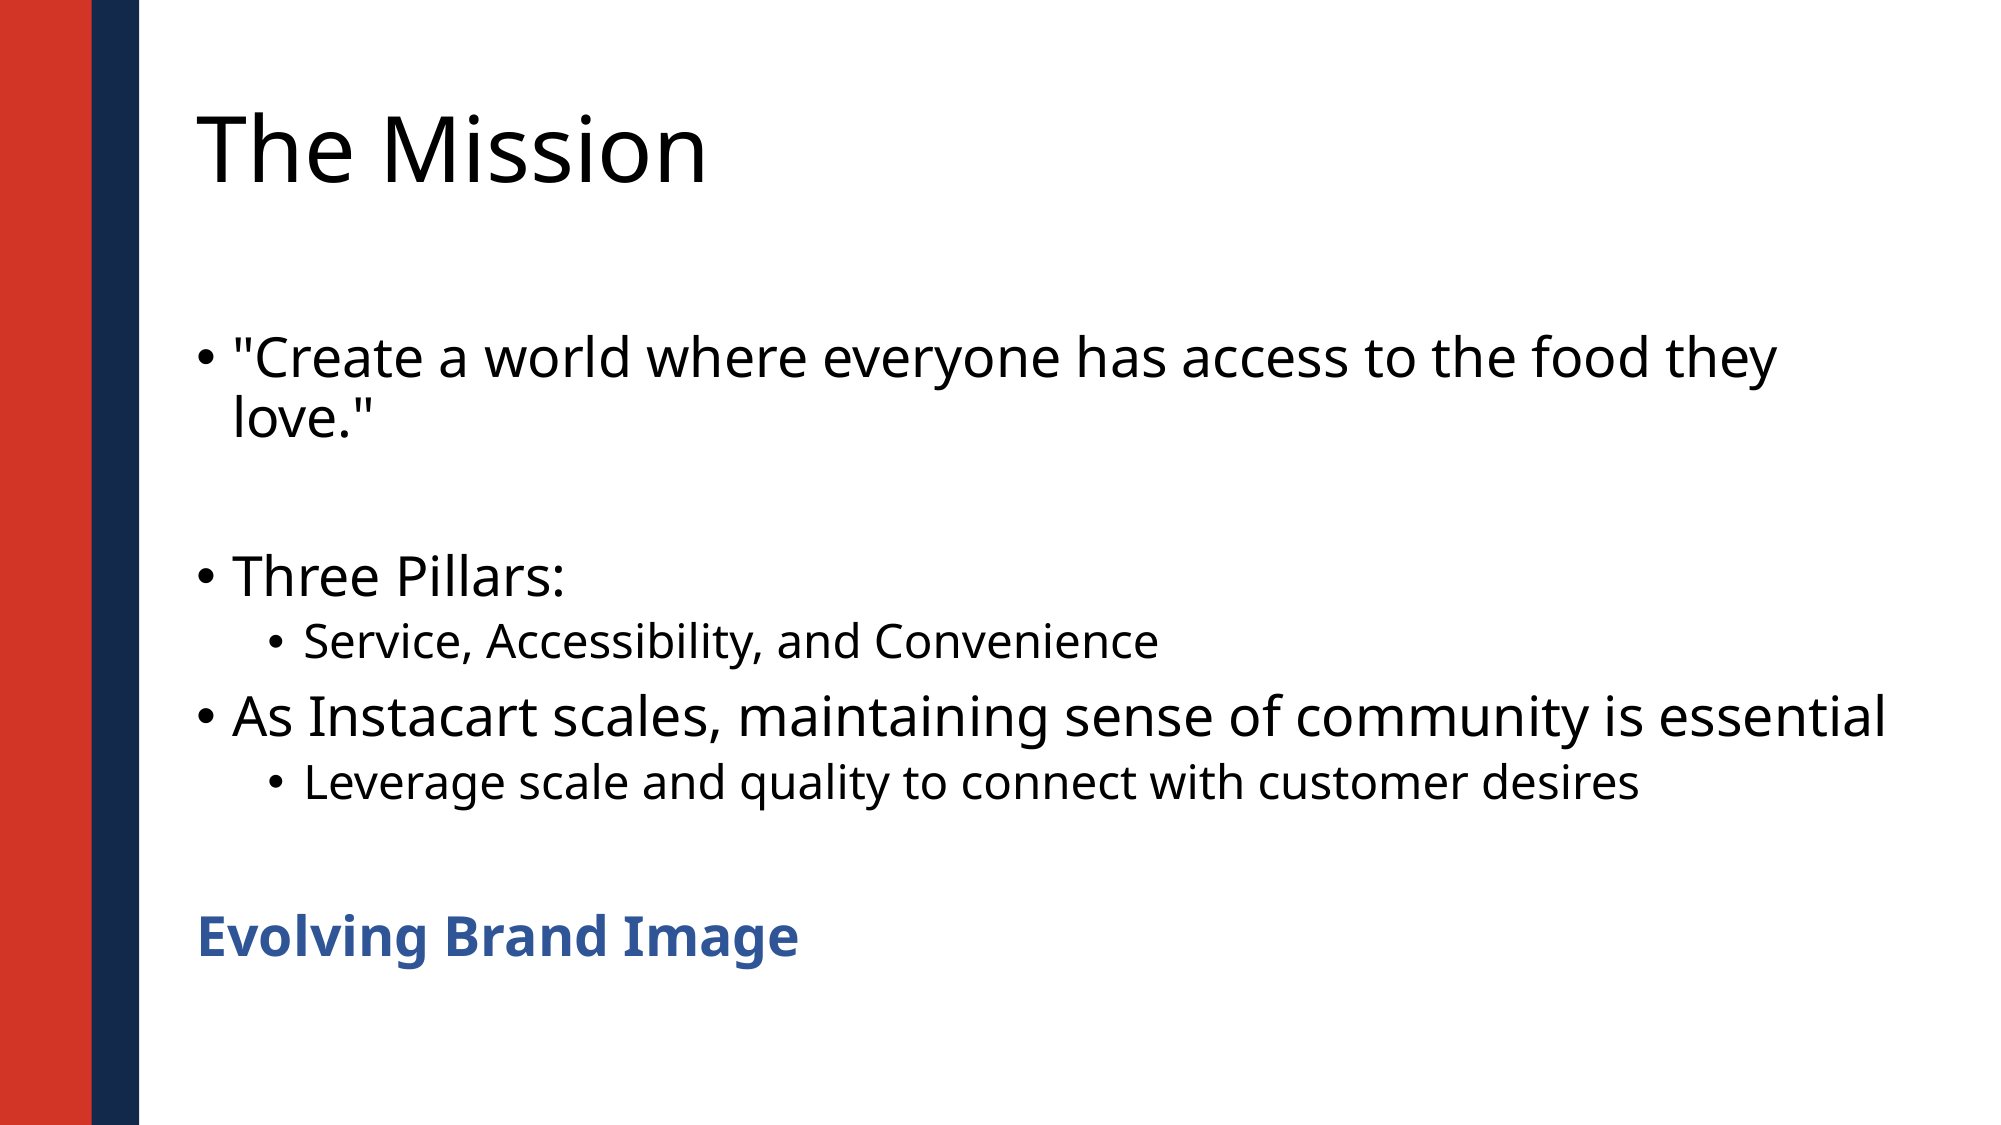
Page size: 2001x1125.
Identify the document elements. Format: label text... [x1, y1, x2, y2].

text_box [0, 0, 140, 1125]
title The Mission [181, 43, 1907, 262]
list "Create a world where everyone has access to the food they love." Three Pillars: Service, Accessibility, and Convenience As Instacart scales, maintaining sense of community is essential Leverage scale and quality to connect with customer desires Evolving Brand Image [181, 322, 1907, 1037]
